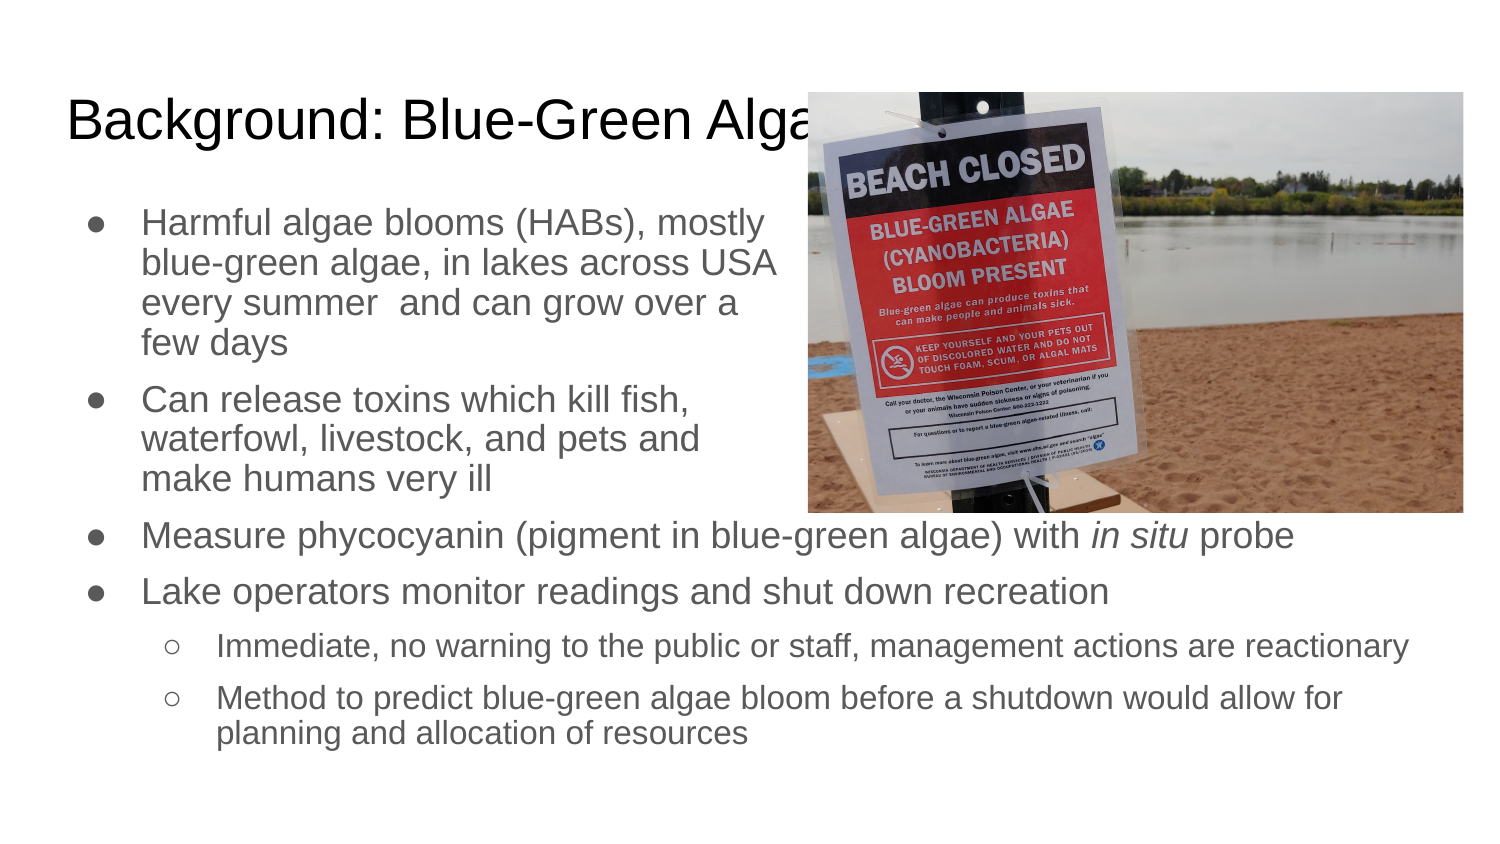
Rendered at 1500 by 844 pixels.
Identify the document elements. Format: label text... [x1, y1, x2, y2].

picture [807, 92, 1464, 513]
title Background: Blue-Green Algae [51, 72, 1449, 167]
list Harmful algae blooms (HABs), mostly blue-green algae, in lakes across USA every summer and can grow over a few days Can release toxins which kill fish, waterfowl, livestock, and pets and make humans very ill Measure phycocyanin (pigment in blue-green algae) with in situ probe Lake operators monitor readings and shut down recreation Immediate, no warning to the public or staff, management actions are reactionary Method to predict blue-green algae bloom before a shutdown would allow for planning and allocation of resources [51, 189, 1443, 827]
